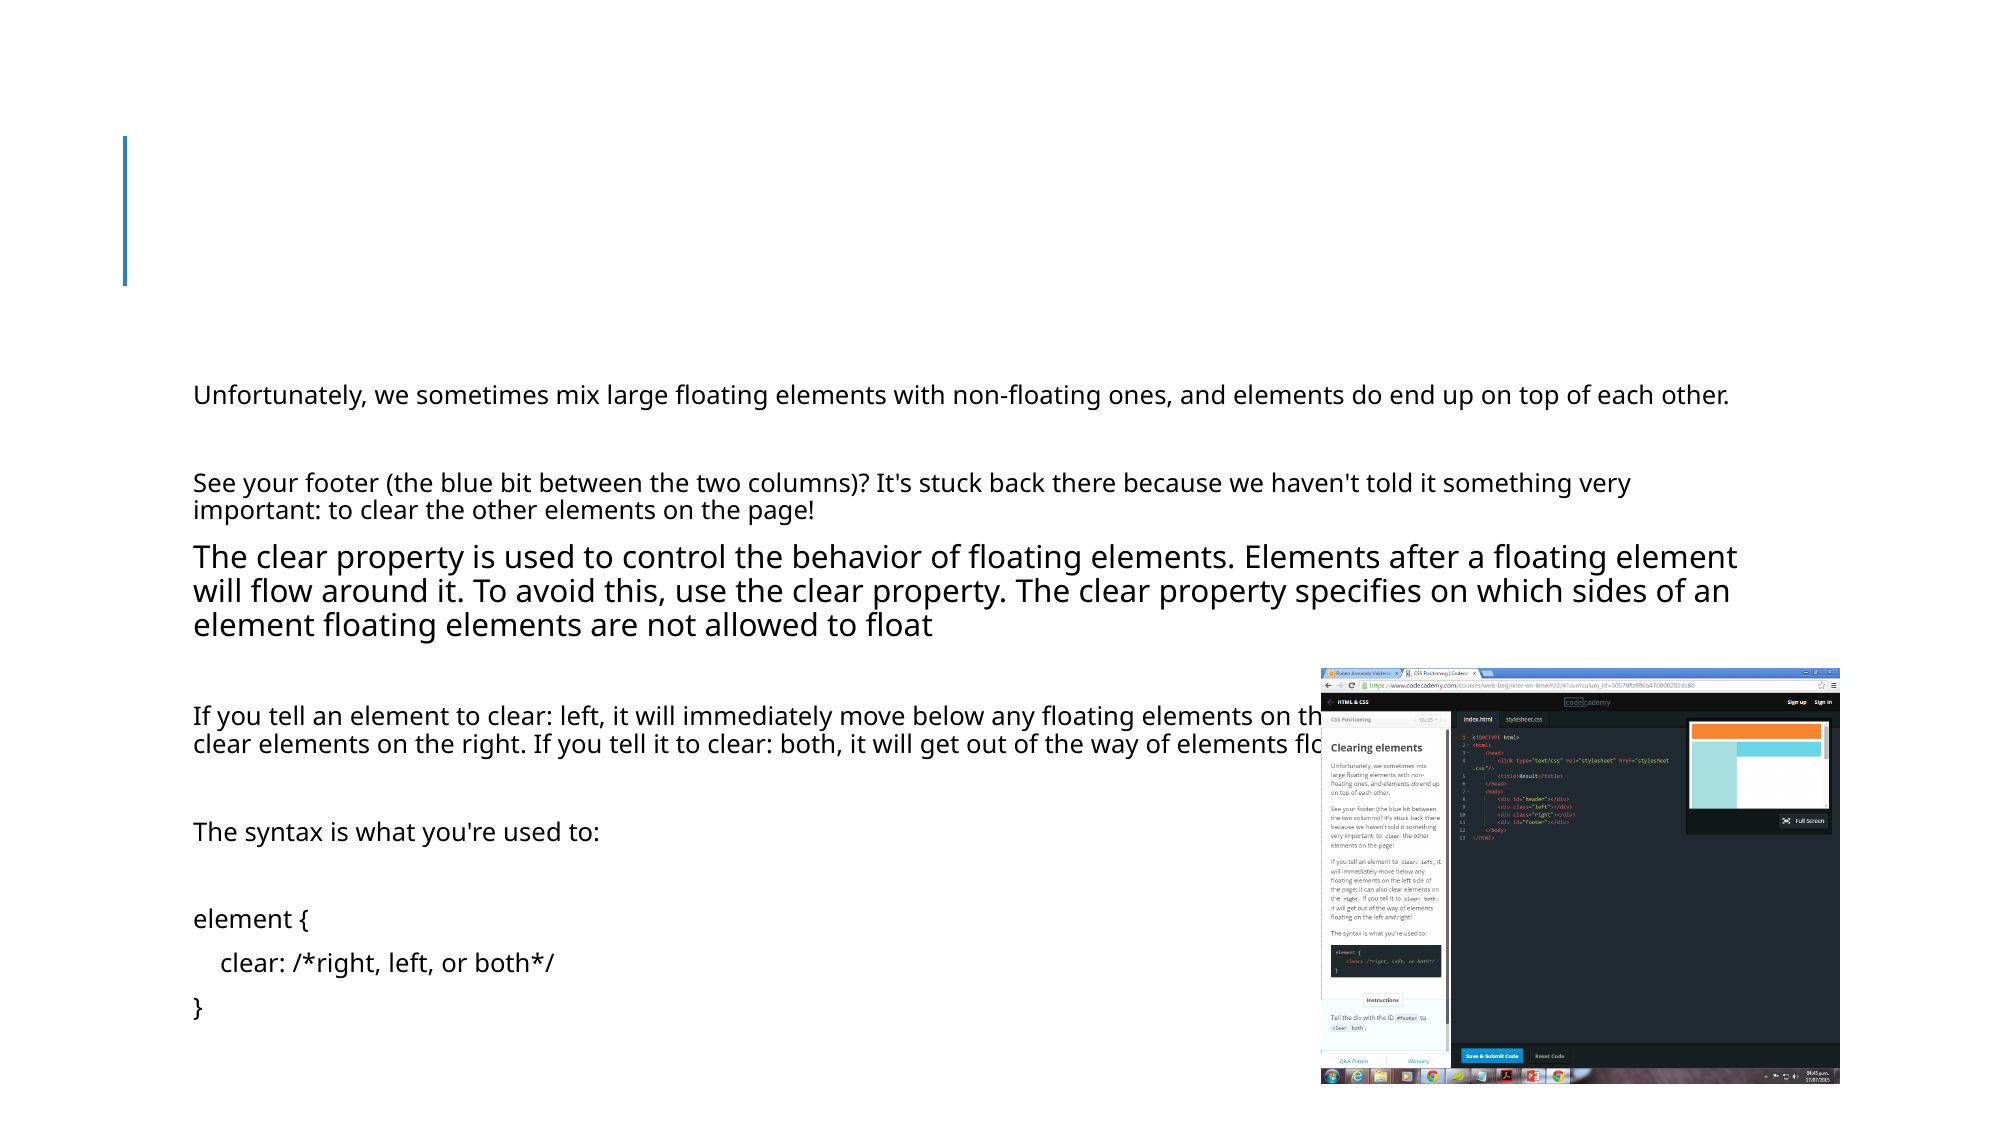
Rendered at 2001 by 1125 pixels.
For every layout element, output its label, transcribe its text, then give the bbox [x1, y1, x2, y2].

picture [1320, 668, 1840, 1084]
list Unfortunately, we sometimes mix large floating elements with non-floating ones, and elements do end up on top of each other. See your footer (the blue bit between the two columns)? It's stuck back there because we haven't told it something very important: to clear the other elements on the page! The clear property is used to control the behavior of floating elements. Elements after a floating element will flow around it. To avoid this, use the clear property. The clear property specifies on which sides of an element floating elements are not allowed to float If you tell an element to clear: left, it will immediately move below any floating elements on the left side of the page; it can also clear elements on the right. If you tell it to clear: both, it will get out of the way of elements floating on the left and right. The syntax is what you're used to: element { clear: /*right, left, or both*/ } [168, 375, 1763, 1035]
